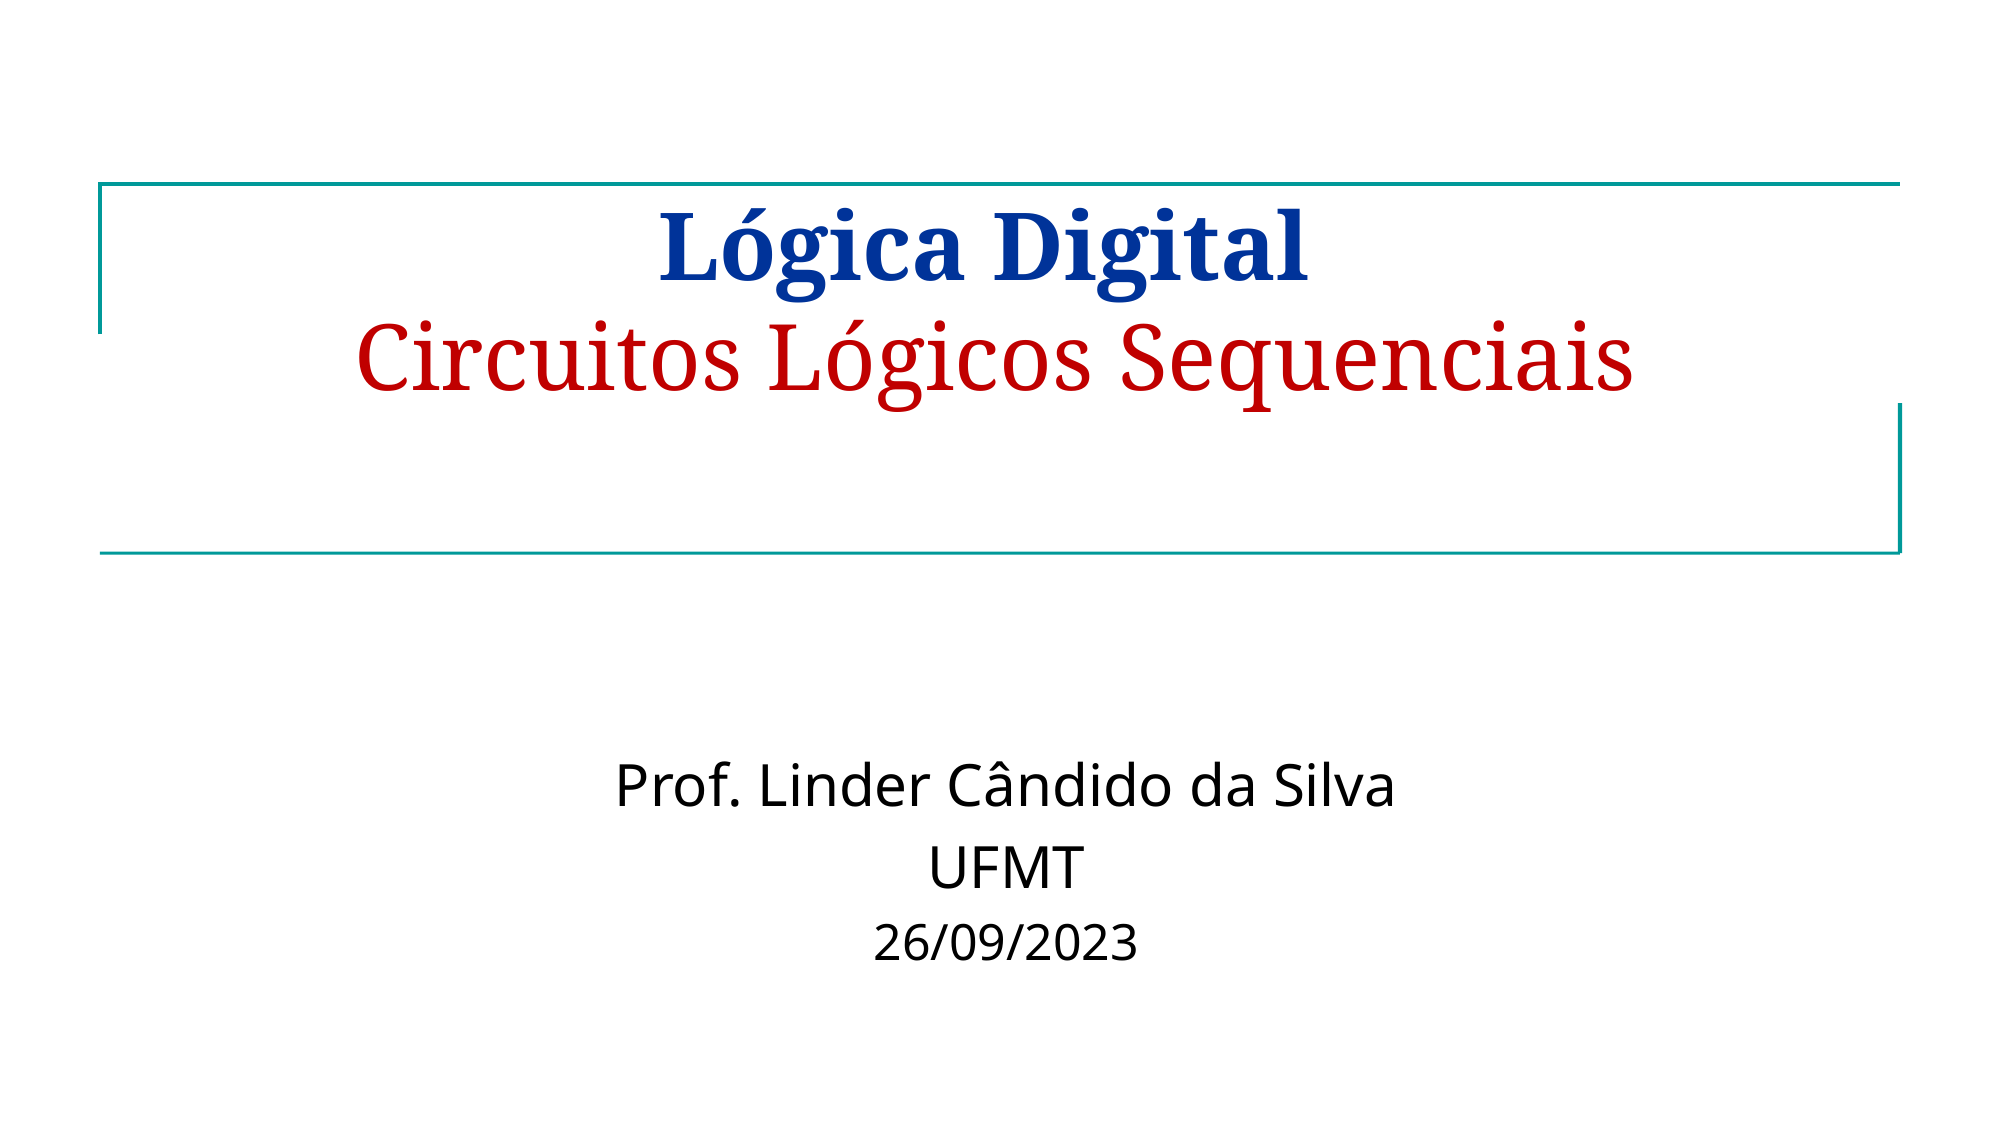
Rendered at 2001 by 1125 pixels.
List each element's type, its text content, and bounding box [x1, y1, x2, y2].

title Lógica Digital Circuitos Lógicos Sequenciais [304, 179, 1688, 581]
subtitle Prof. Linder Cândido da Silva UFMT 26/09/2023 [362, 587, 1650, 1064]
